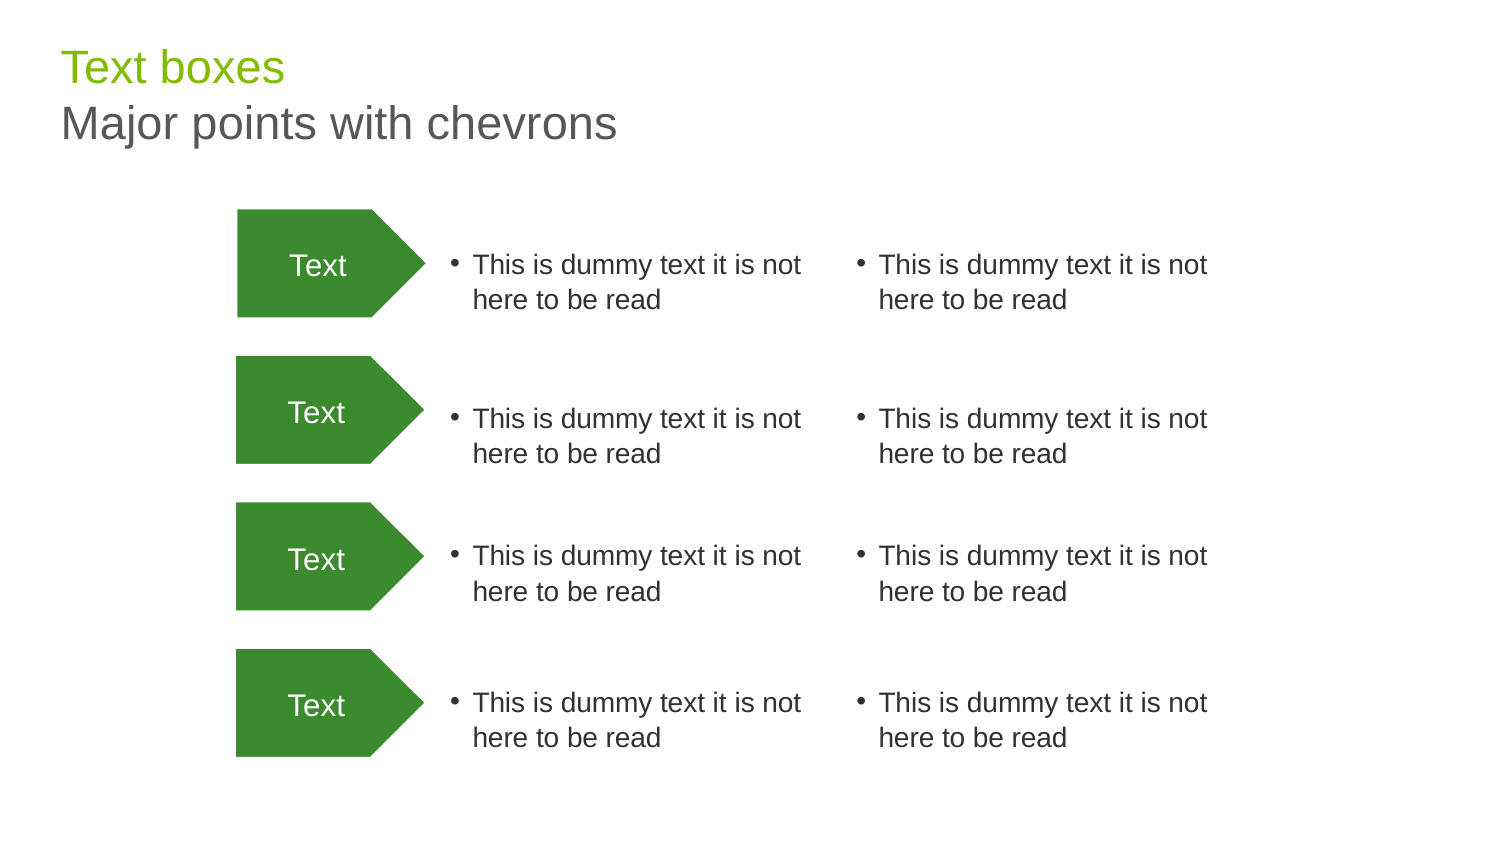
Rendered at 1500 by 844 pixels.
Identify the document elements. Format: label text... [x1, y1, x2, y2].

text_box This is dummy text it is not here to be read [445, 677, 830, 758]
text_box This is dummy text it is not here to be read [851, 531, 1236, 612]
text_box Text [234, 354, 426, 465]
text_box Text [236, 208, 428, 319]
title Text boxes Major points with chevrons [60, 36, 1437, 95]
text_box This is dummy text it is not here to be read [445, 393, 830, 474]
text_box Text [234, 647, 426, 758]
text_box Text [234, 501, 426, 612]
text_box This is dummy text it is not here to be read [445, 531, 830, 654]
text_box This is dummy text it is not here to be read [851, 393, 1236, 474]
text_box This is dummy text it is not here to be read [445, 239, 830, 320]
text_box This is dummy text it is not here to be read [851, 239, 1236, 320]
text_box This is dummy text it is not here to be read [851, 677, 1236, 758]
